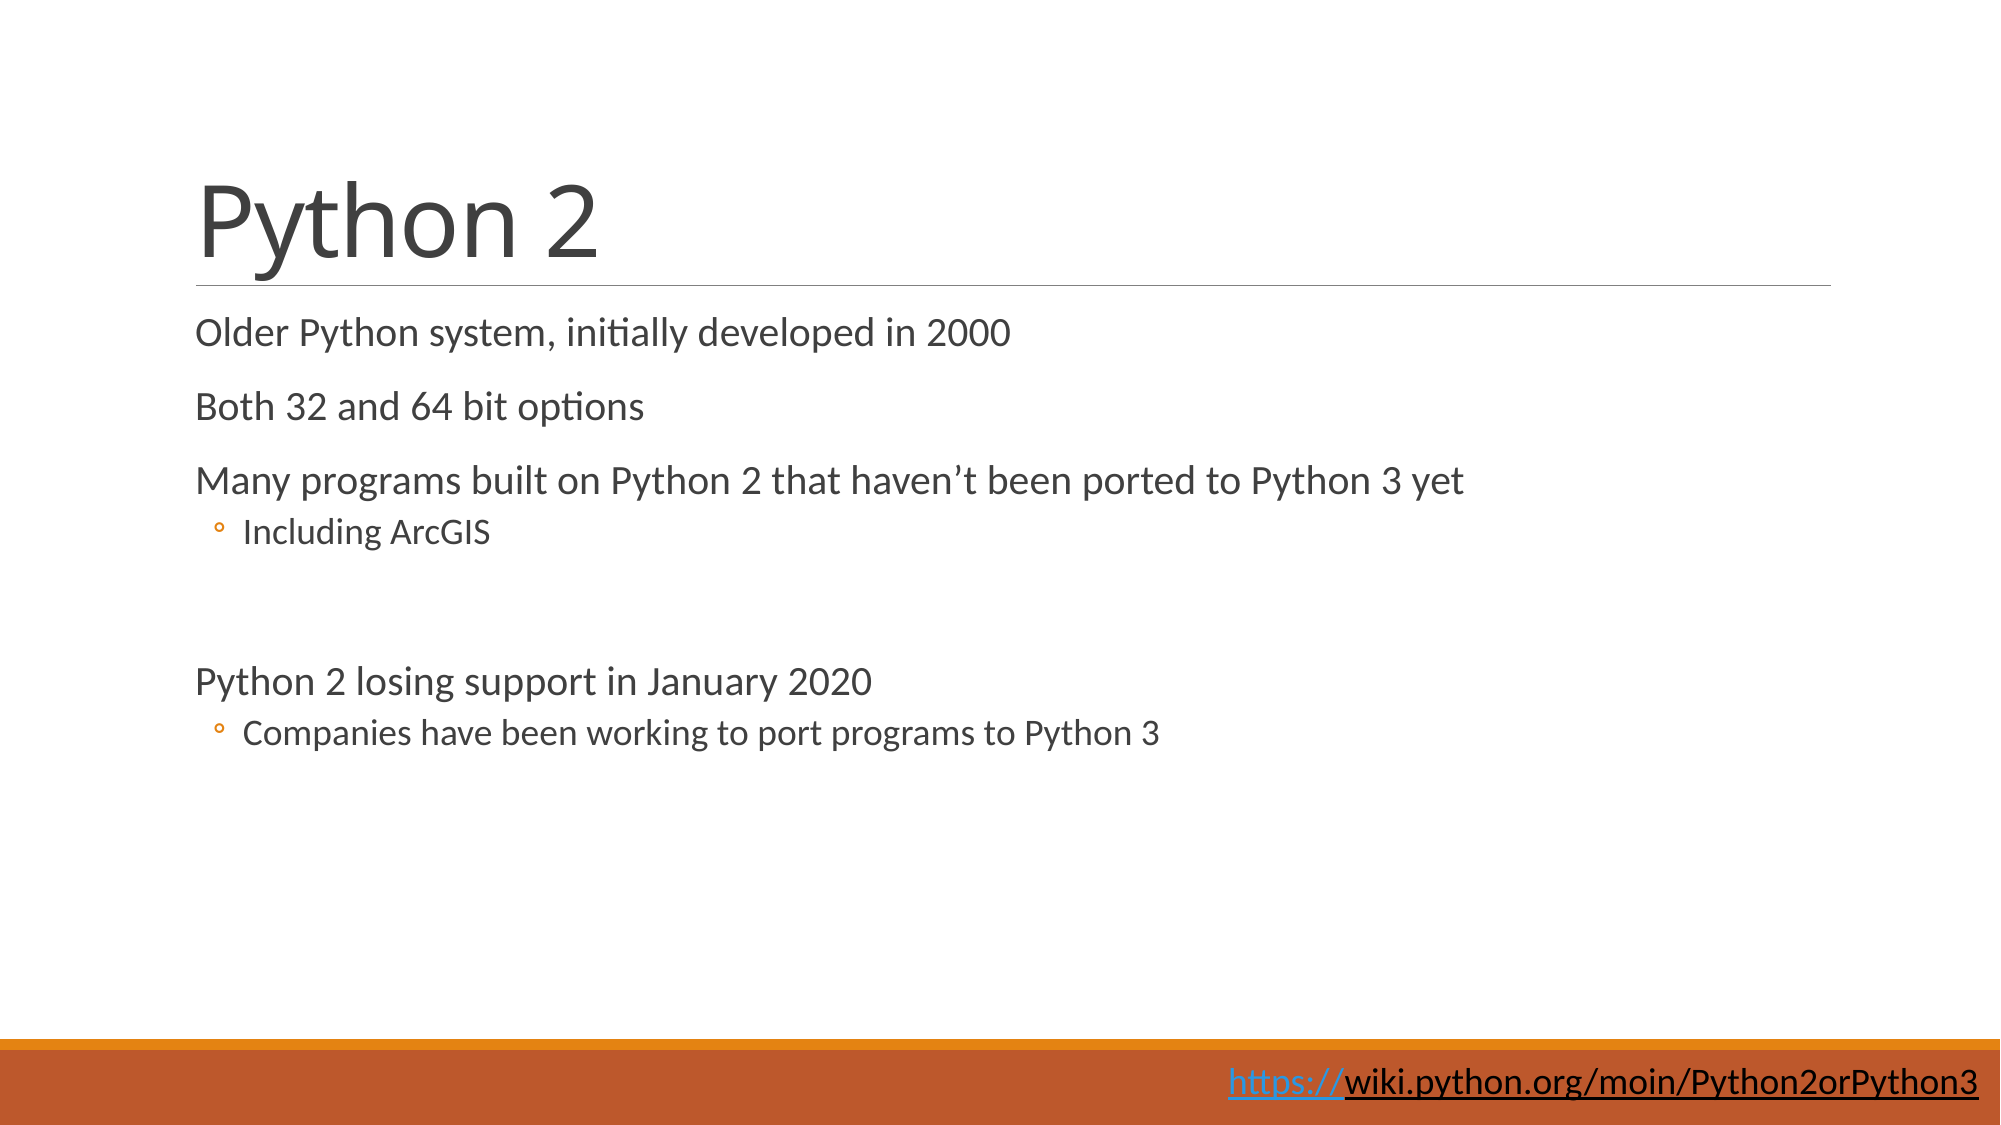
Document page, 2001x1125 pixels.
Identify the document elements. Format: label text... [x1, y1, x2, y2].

title Python 2 [180, 47, 1830, 285]
list Older Python system, initially developed in 2000 Both 32 and 64 bit options Many programs built on Python 2 that haven’t been ported to Python 3 yet Including ArcGIS Python 2 losing support in January 2020 Companies have been working to port programs to Python 3 [180, 302, 1830, 963]
text_box https://wiki.python.org/moin/Python2orPython3 [1213, 1049, 2000, 1110]
